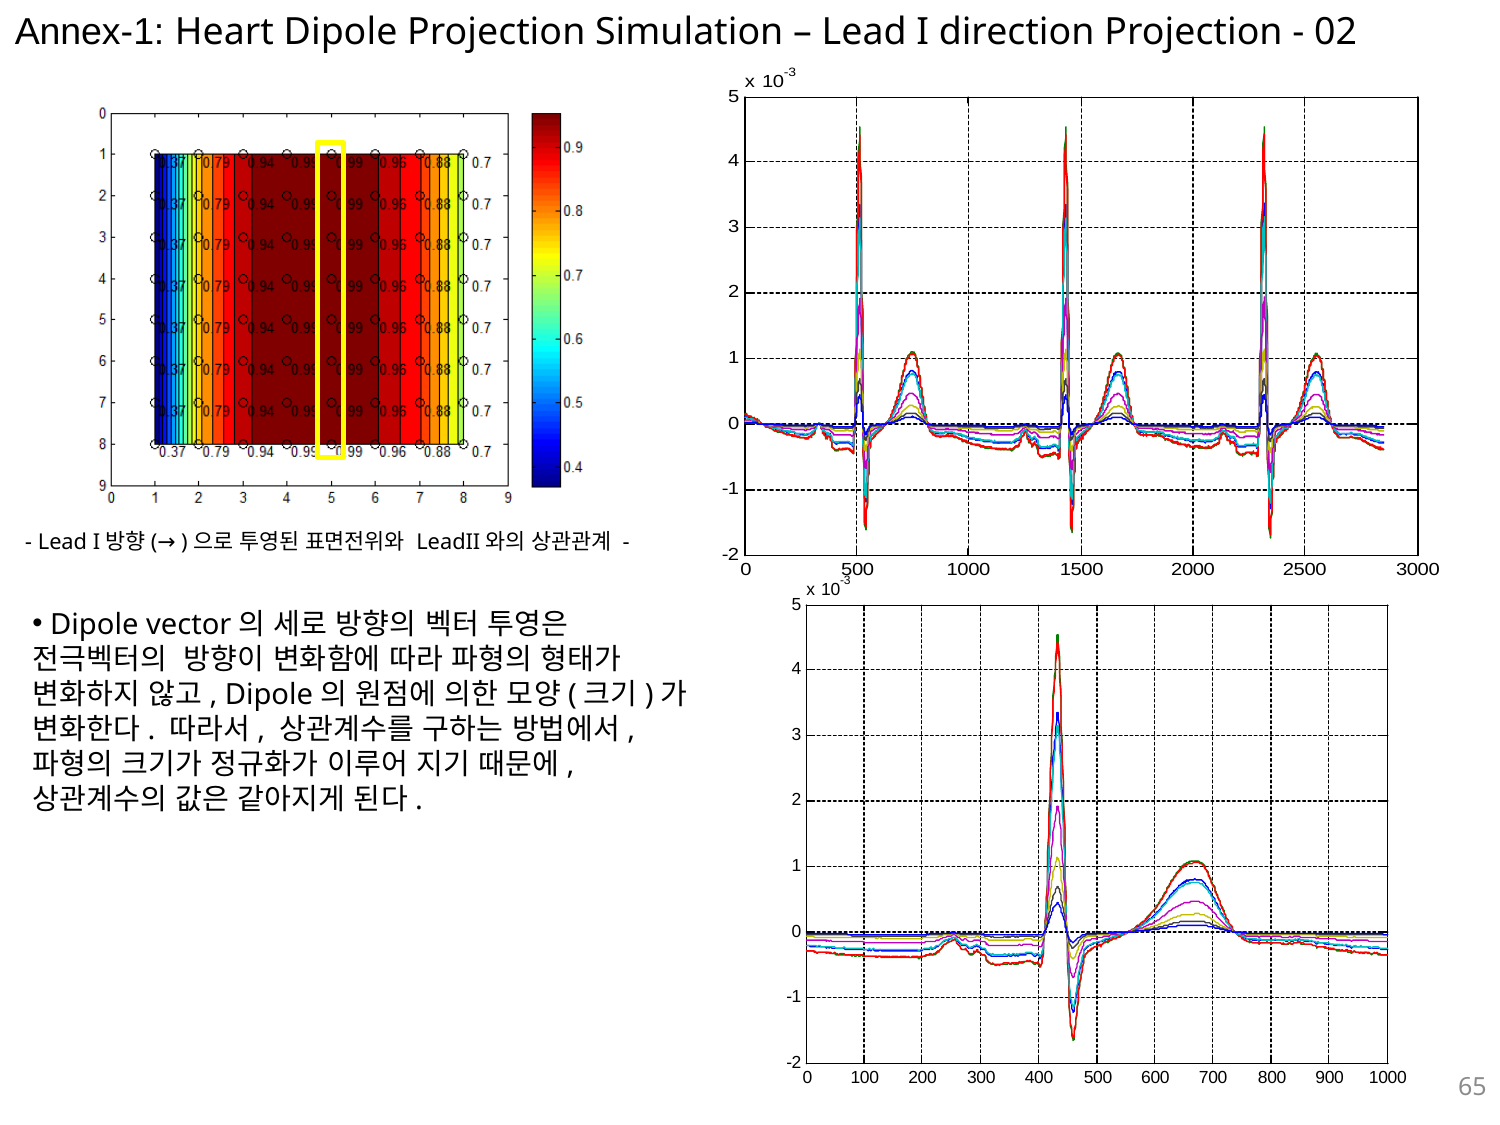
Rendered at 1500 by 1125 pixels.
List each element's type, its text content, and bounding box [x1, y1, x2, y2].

slide_number 65 [1464, 1057, 1500, 1118]
text_box - Lead I방향(→ )으로 투영된 표면전위와 LeadII와의 상관관계 - [9, 520, 626, 562]
text_box Dipole vector의 세로 방향의 벡터 투영은 전극벡터의 방향이 변화함에 따라 파형의 형태가 변화하지 않고, Dipole의 원점에 의한 모양(크기)가 변화한다. 따라서, 상관계수를 구하는 방법에서, 파형의 크기가 정규화가 이루어 지기 때문에, 상관계수의 값은 같아지게 된다. [17, 597, 703, 858]
text_box Annex-1: Heart Dipole Projection Simulation – Lead I direction Projection - 02 [0, 0, 1453, 60]
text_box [41, 89, 626, 528]
picture [631, 54, 1500, 1125]
